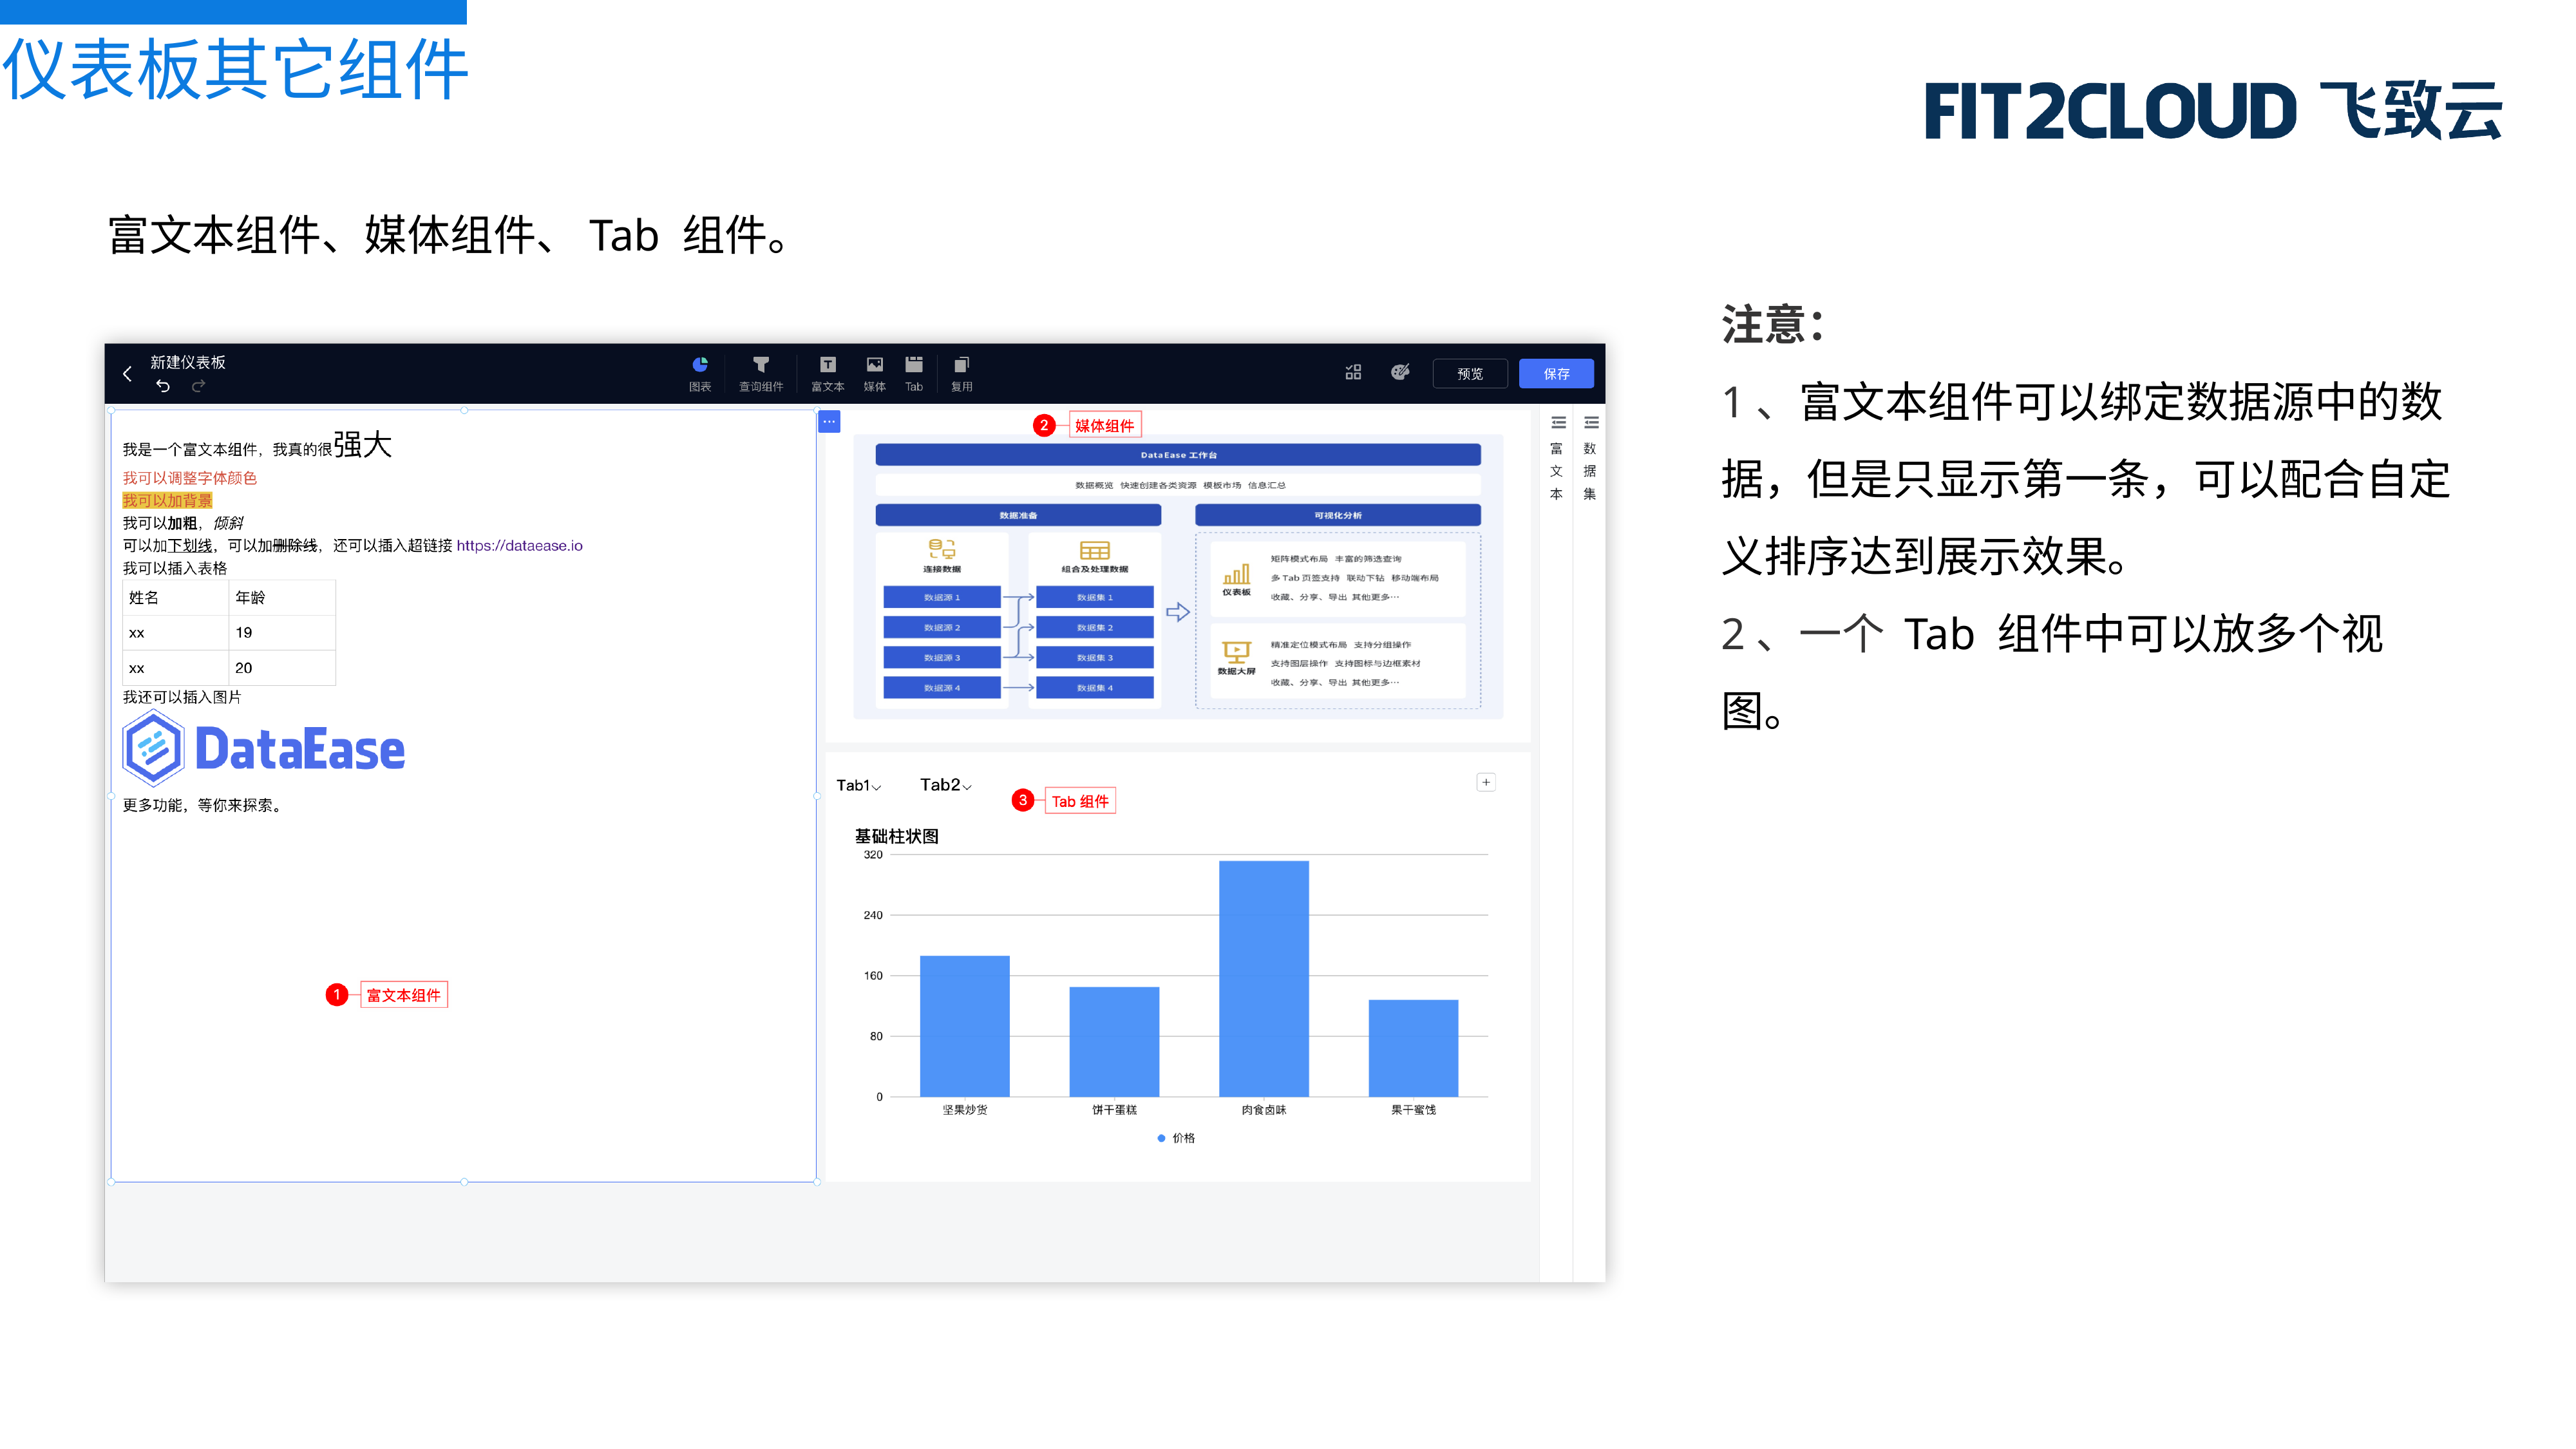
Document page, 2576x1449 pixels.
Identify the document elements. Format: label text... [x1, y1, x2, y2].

text_box 富文本组件、媒体组件、Tab 组件。 [99, 175, 2027, 267]
text_box [0, 0, 467, 25]
text_box 注意： 1、富文本组件可以绑定数据源中的数据，但是只显示第一条，可以配合自定义排序达到展示效果。 2、一个 Tab 组件中可以放多个视图。 [1713, 264, 2460, 743]
picture [1926, 80, 2503, 140]
text_box 仪表板其它组件 [1, 26, 526, 128]
picture [85, 325, 1624, 1302]
